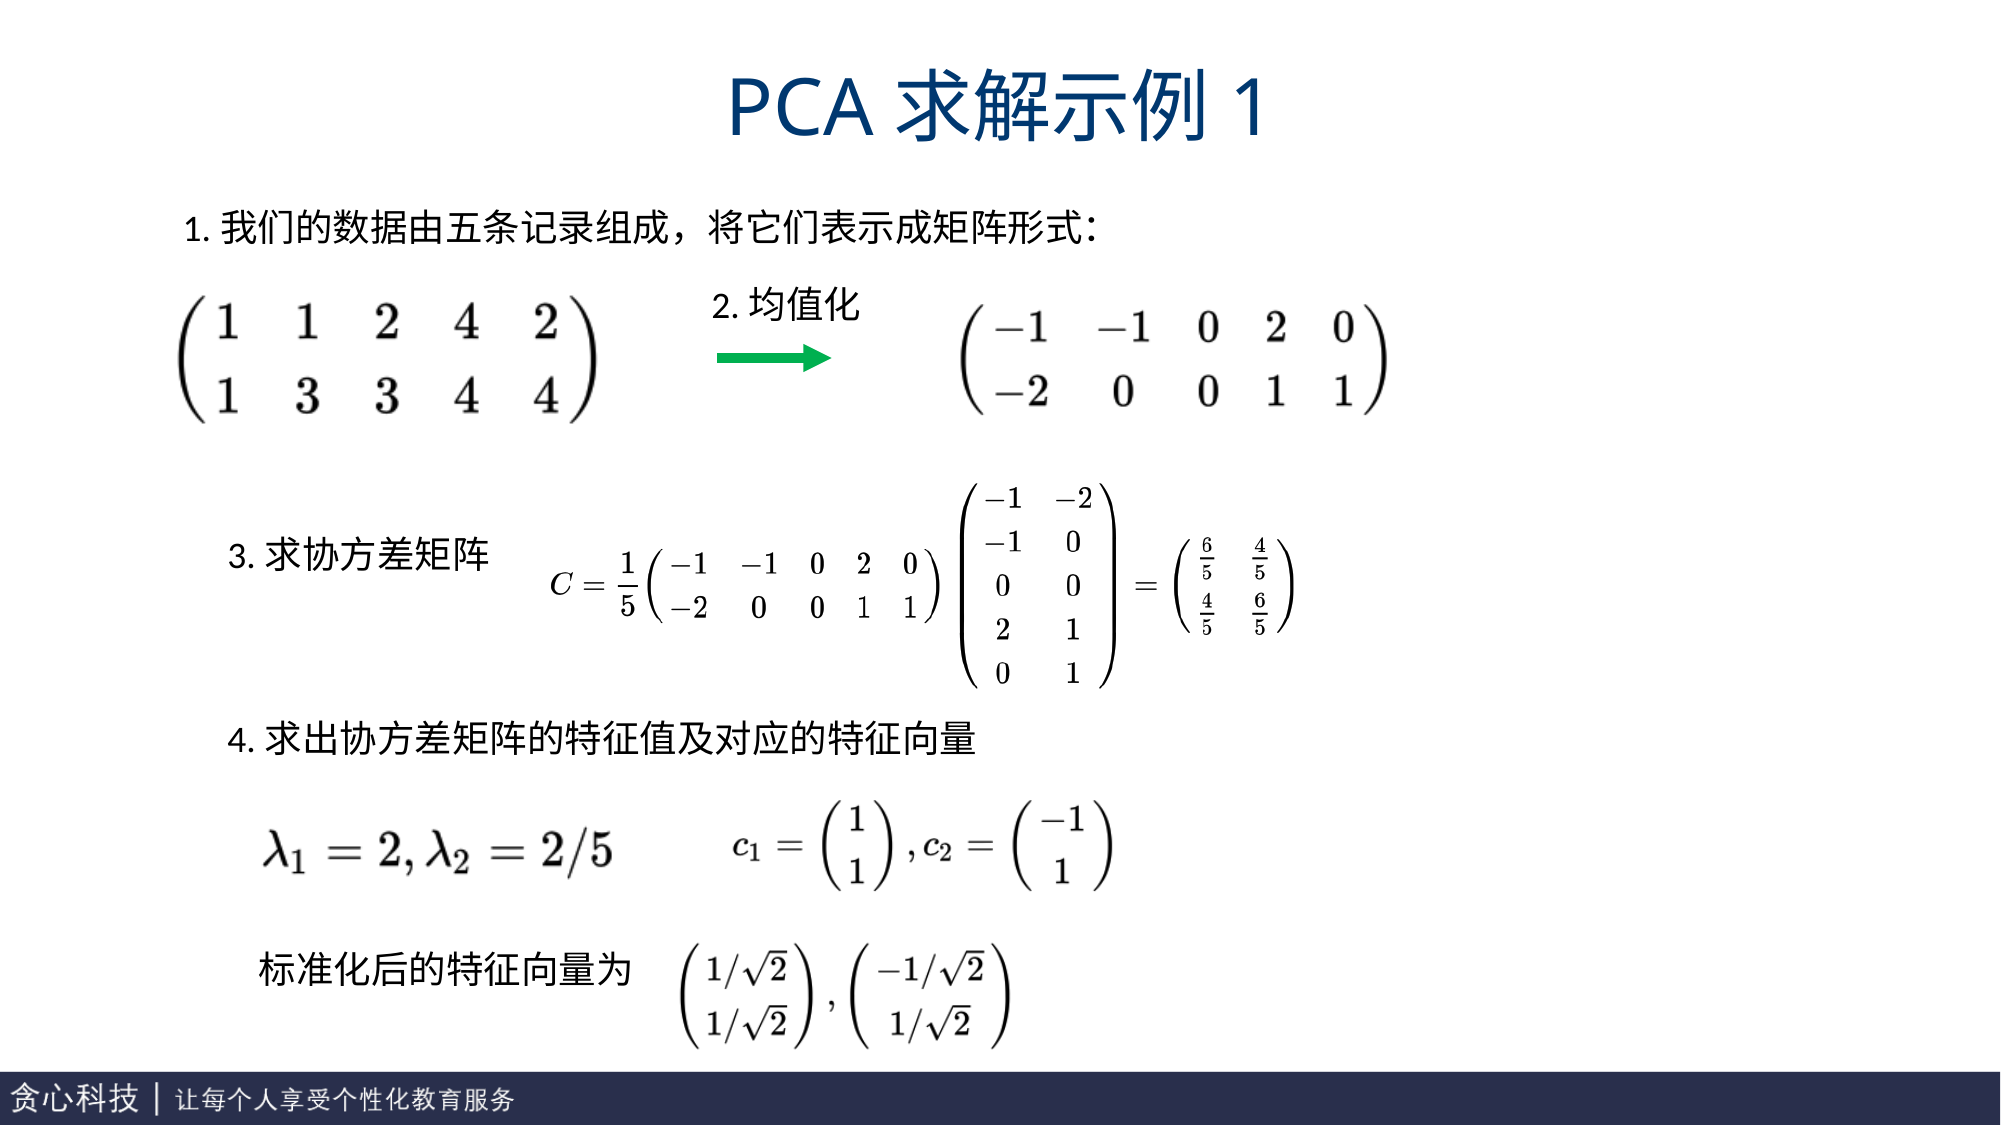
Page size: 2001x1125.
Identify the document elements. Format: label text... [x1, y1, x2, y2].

text_box 标准化后的特征向量为 [244, 938, 644, 999]
picture [0, 0, 2001, 1125]
text_box 2.均值化 [696, 273, 919, 334]
text_box 3.求协方差矩阵 [212, 523, 525, 584]
title PCA求解示例1 [137, 1, 1863, 219]
text_box 4.求出协方差矩阵的特征值及对应的特征向量 [212, 707, 1320, 768]
text_box 1.我们的数据由五条记录组成，将它们表示成矩阵形式： [167, 197, 1150, 257]
